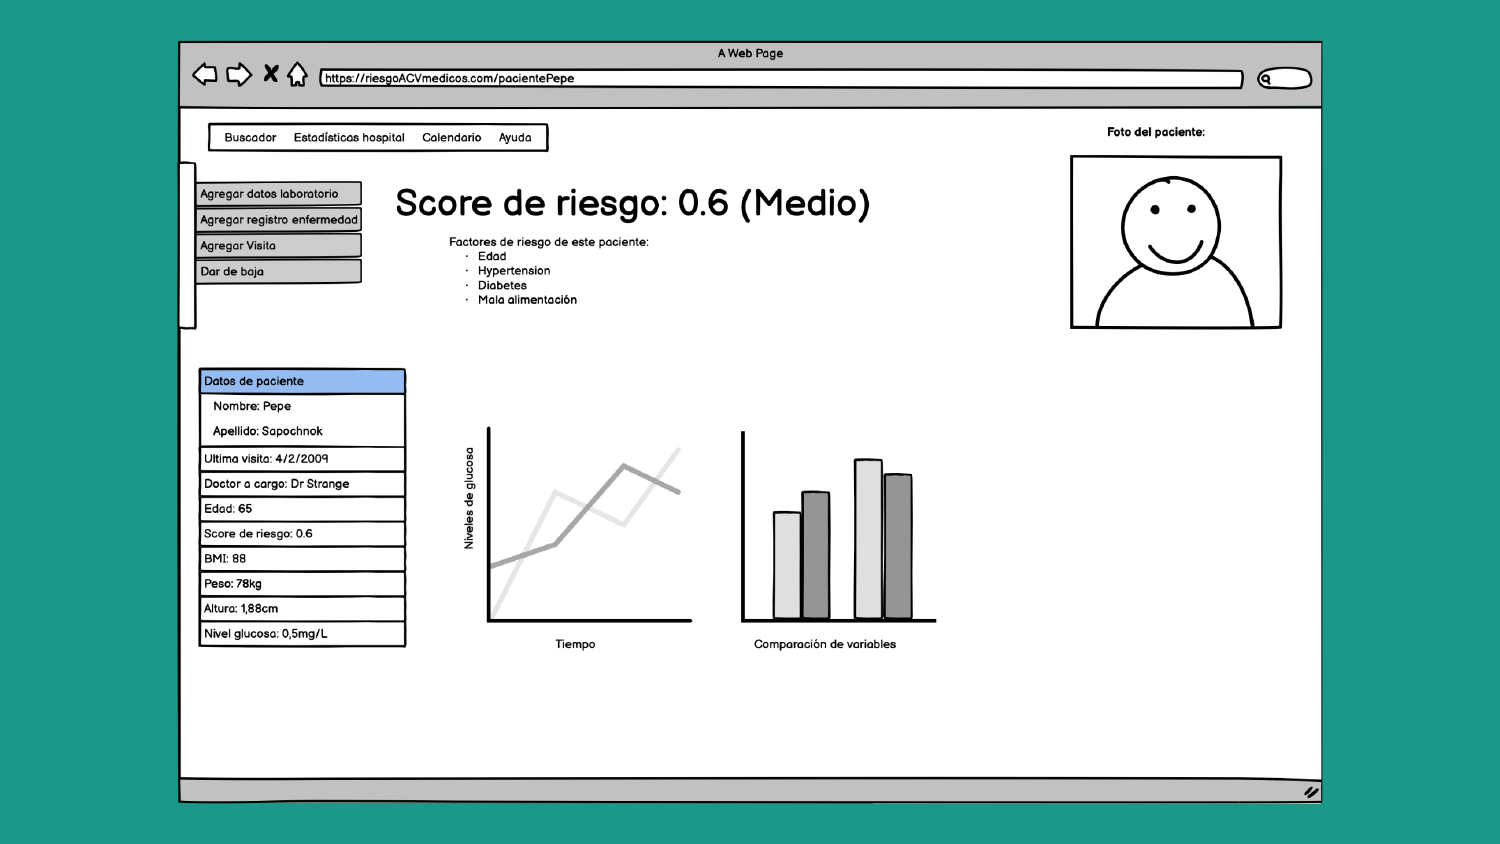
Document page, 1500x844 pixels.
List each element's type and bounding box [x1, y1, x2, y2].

picture [177, 39, 1323, 804]
